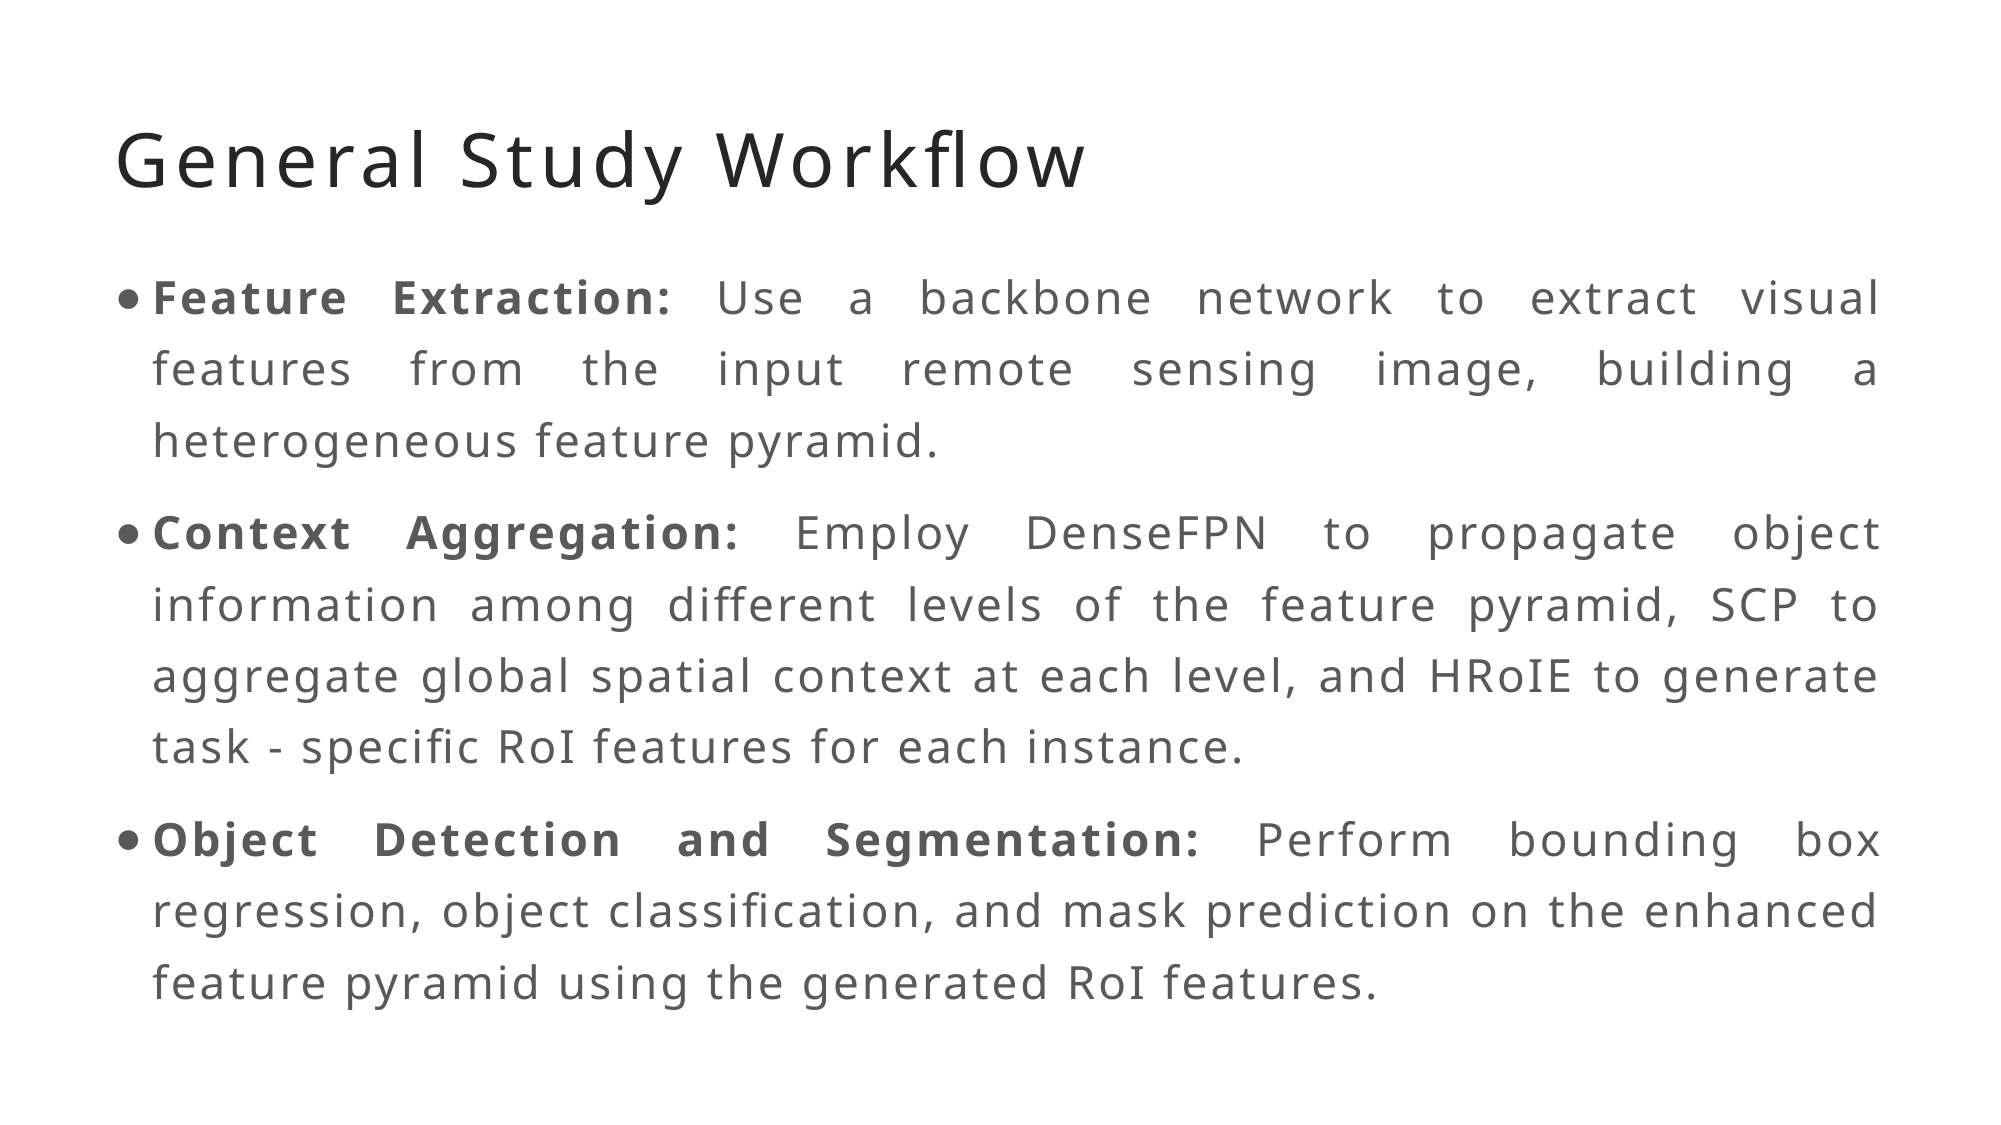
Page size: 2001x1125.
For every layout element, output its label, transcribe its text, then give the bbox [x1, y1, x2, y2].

list Feature Extraction: Use a backbone network to extract visual features from the input remote sensing image, building a heterogeneous feature pyramid. Context Aggregation: Employ DenseFPN to propagate object information among different levels of the feature pyramid, SCP to aggregate global spatial context at each level, and HRoIE to generate task - specific RoI features for each instance. Object Detection and Segmentation: Perform bounding box regression, object classification, and mask prediction on the enhanced feature pyramid using the generated RoI features. [99, 244, 1900, 1026]
title General Study Workflow [99, 99, 1900, 216]
